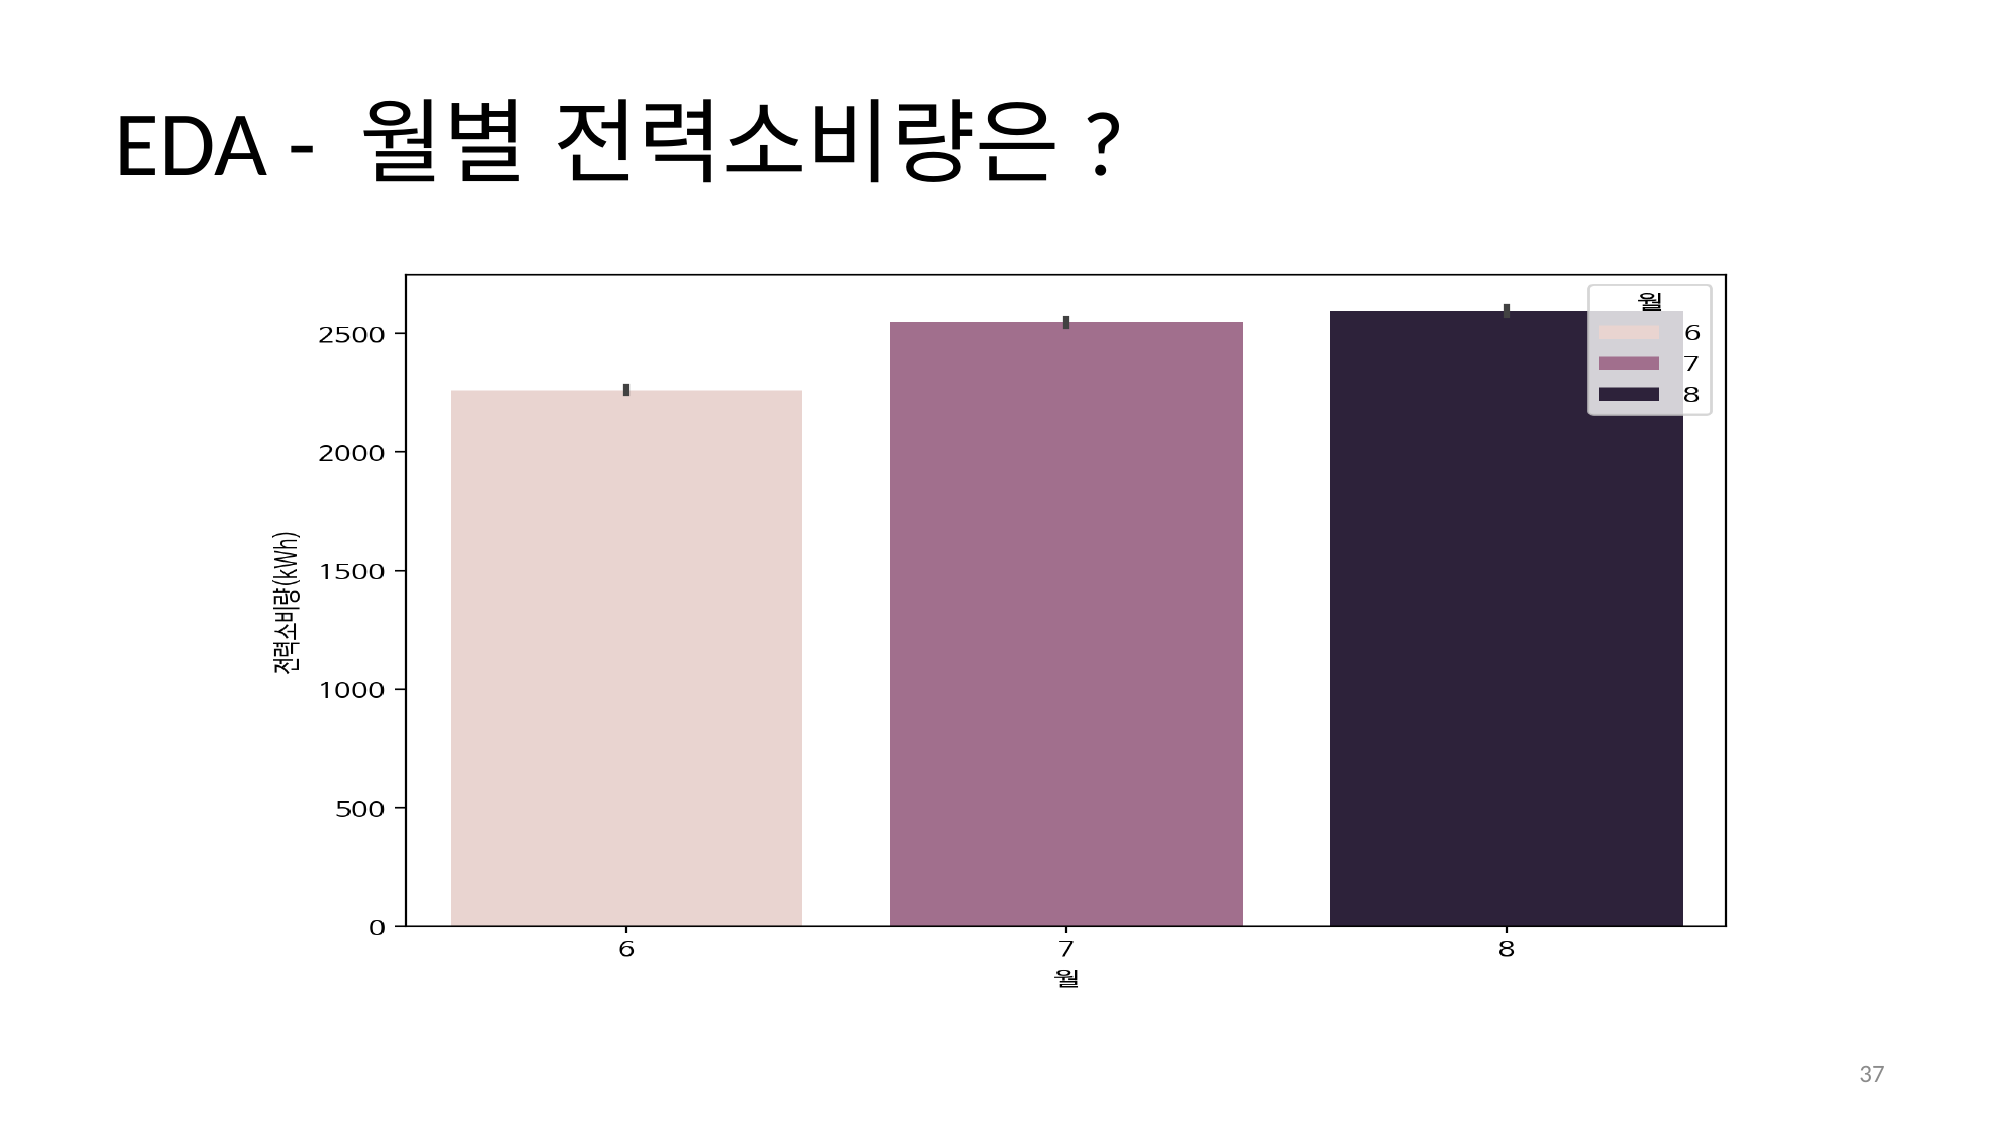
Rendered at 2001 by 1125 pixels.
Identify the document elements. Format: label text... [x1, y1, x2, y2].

title EDA - 월별 전력소비량은? [99, 45, 1900, 233]
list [252, 260, 1748, 1005]
slide_number 34 [1433, 1042, 1900, 1103]
